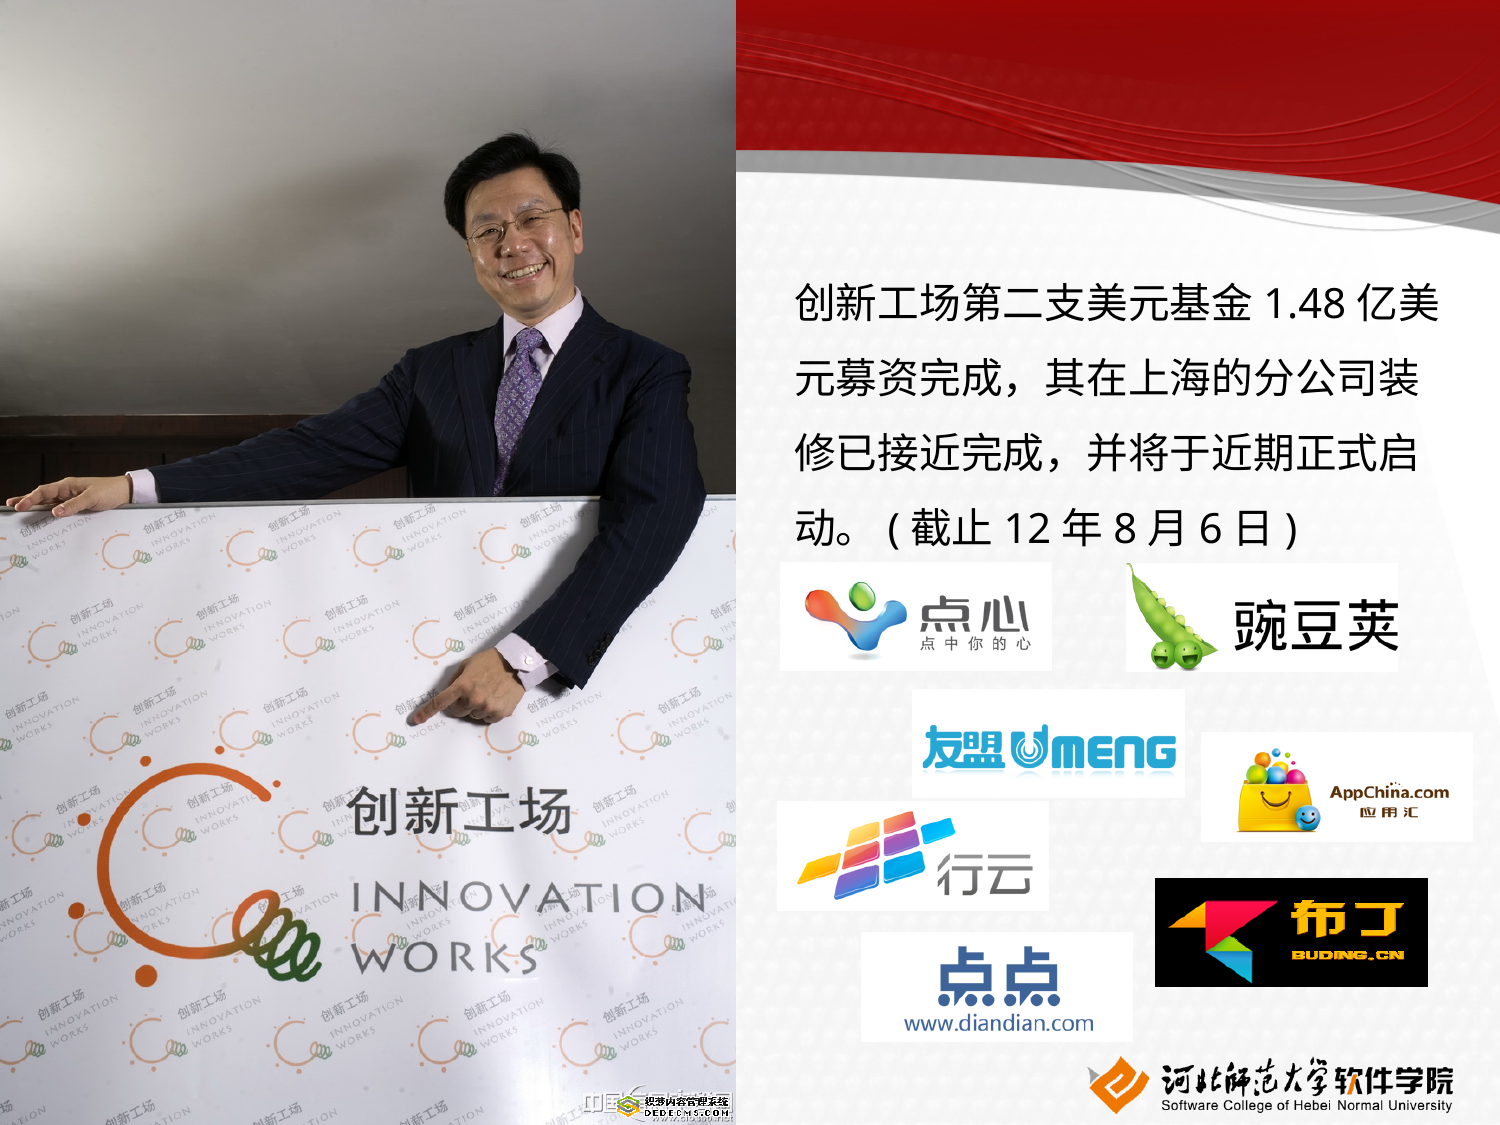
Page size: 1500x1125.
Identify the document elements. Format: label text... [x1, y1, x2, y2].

picture [0, 0, 1500, 1125]
text_box 创新工场第二支美元基金1.48亿美元募资完成，其在上海的分公司装修已接近完成，并将于近期正式启动。(截止12年8月6日) [779, 244, 1473, 560]
